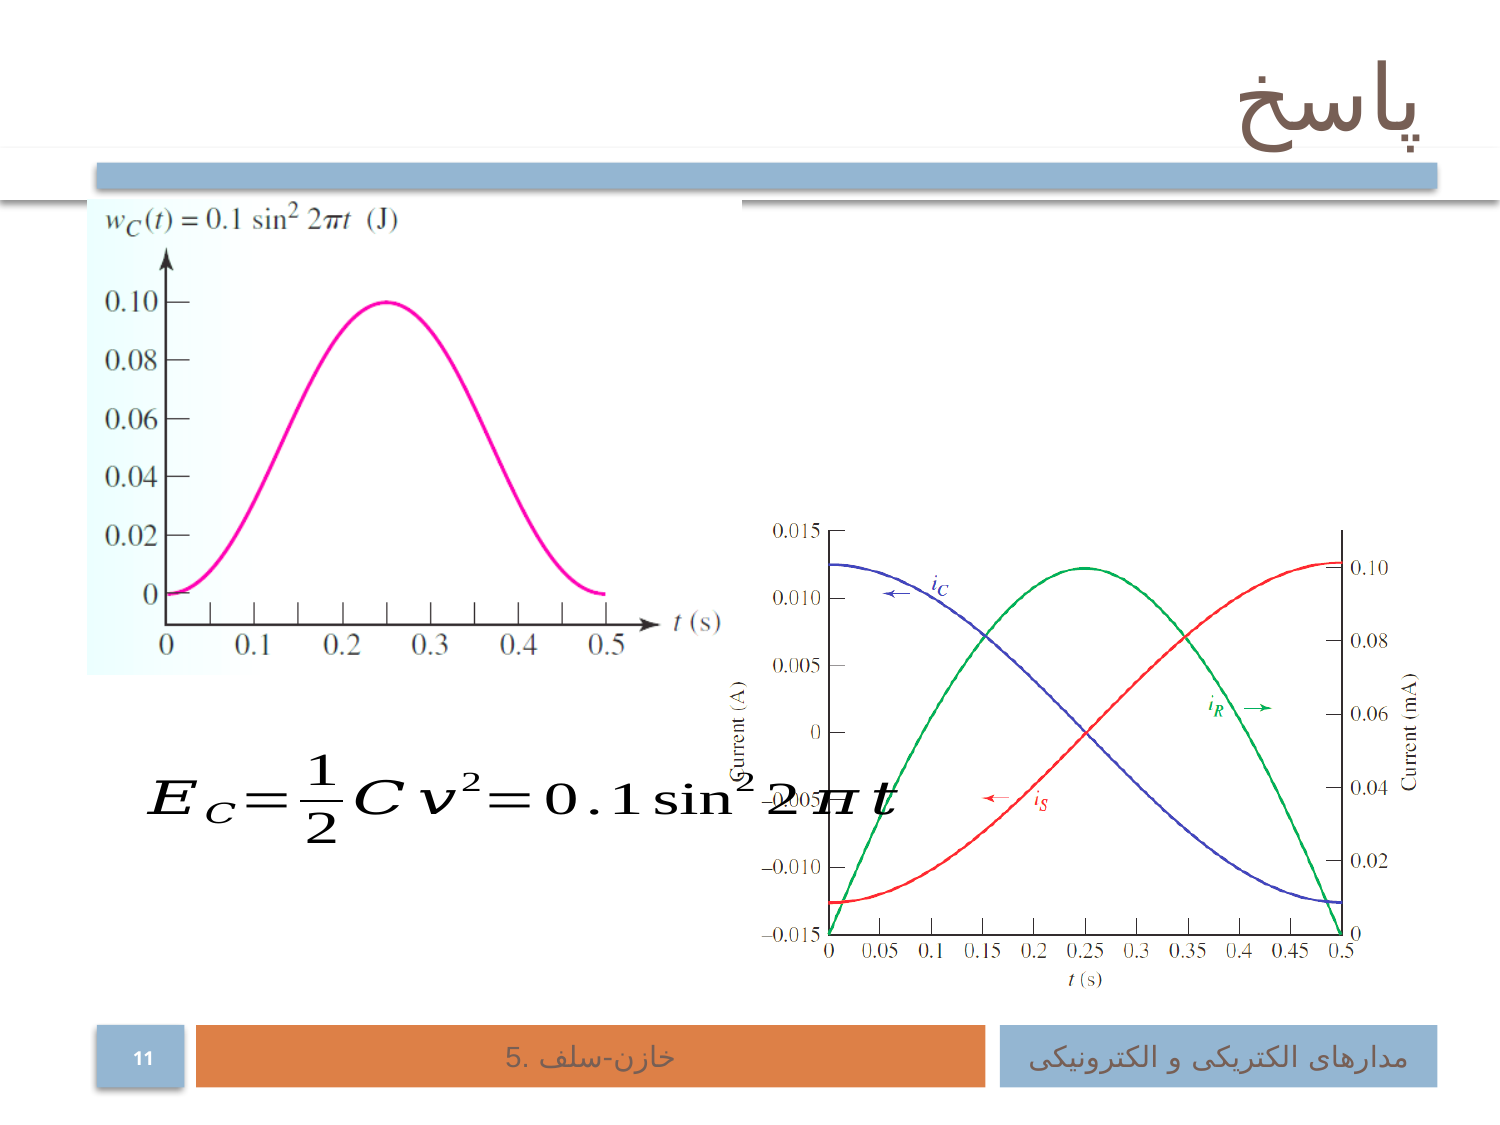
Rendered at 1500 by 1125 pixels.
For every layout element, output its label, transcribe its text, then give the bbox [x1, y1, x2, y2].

title پاسخ [100, 37, 1438, 150]
slide_number مدارهای الکتریکی و الکترونیکی [999, 1025, 1438, 1088]
slide_number 11 [99, 1038, 188, 1079]
footer 5. خازن-سلف [196, 1025, 986, 1088]
picture [87, 199, 1431, 995]
